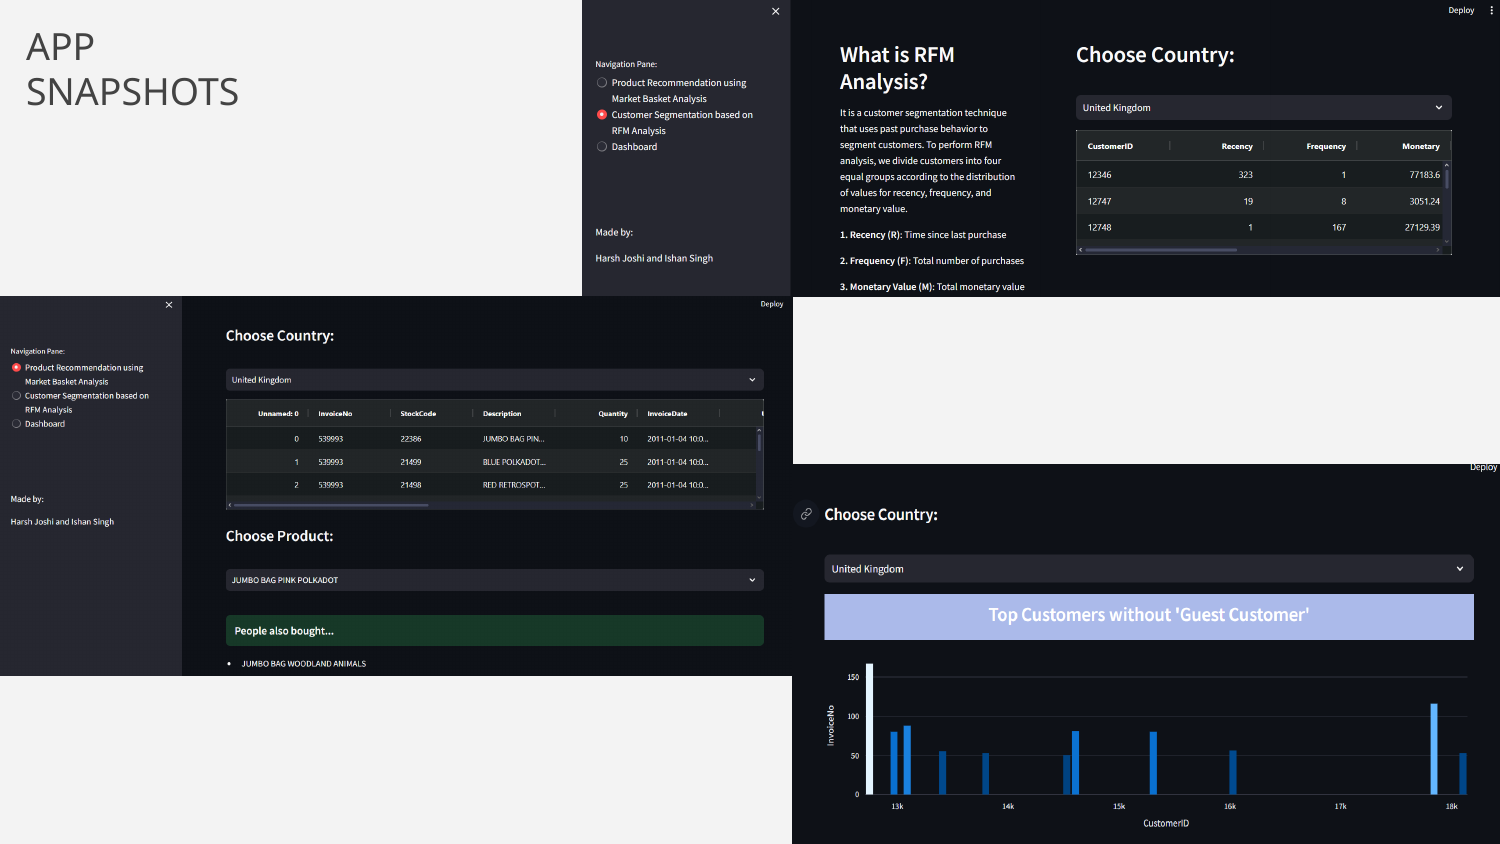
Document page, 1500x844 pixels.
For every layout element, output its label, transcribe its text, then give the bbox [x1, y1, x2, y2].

picture [0, 0, 1500, 844]
title APP SNAPSHOTS [11, 7, 269, 163]
